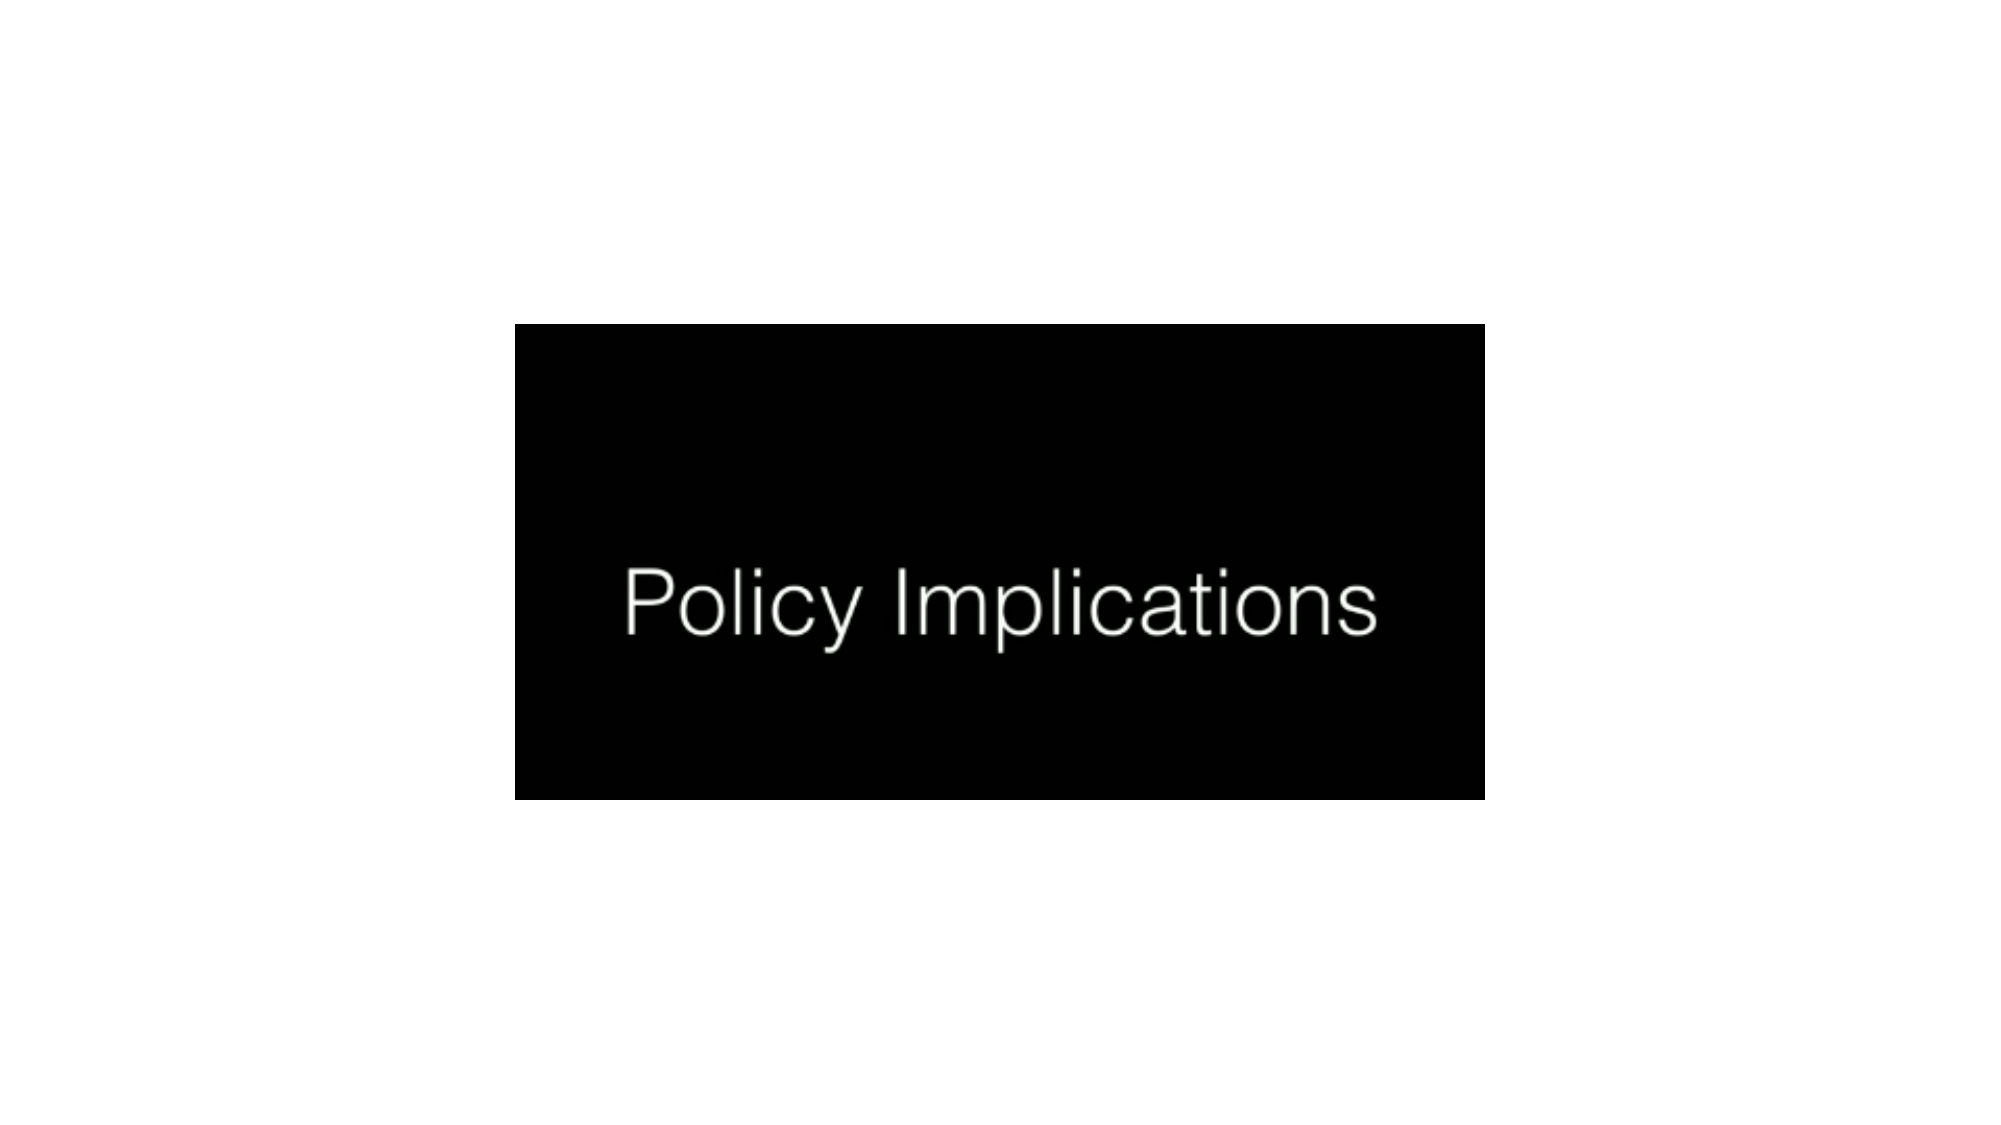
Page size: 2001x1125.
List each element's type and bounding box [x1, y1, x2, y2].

picture [515, 324, 1485, 800]
